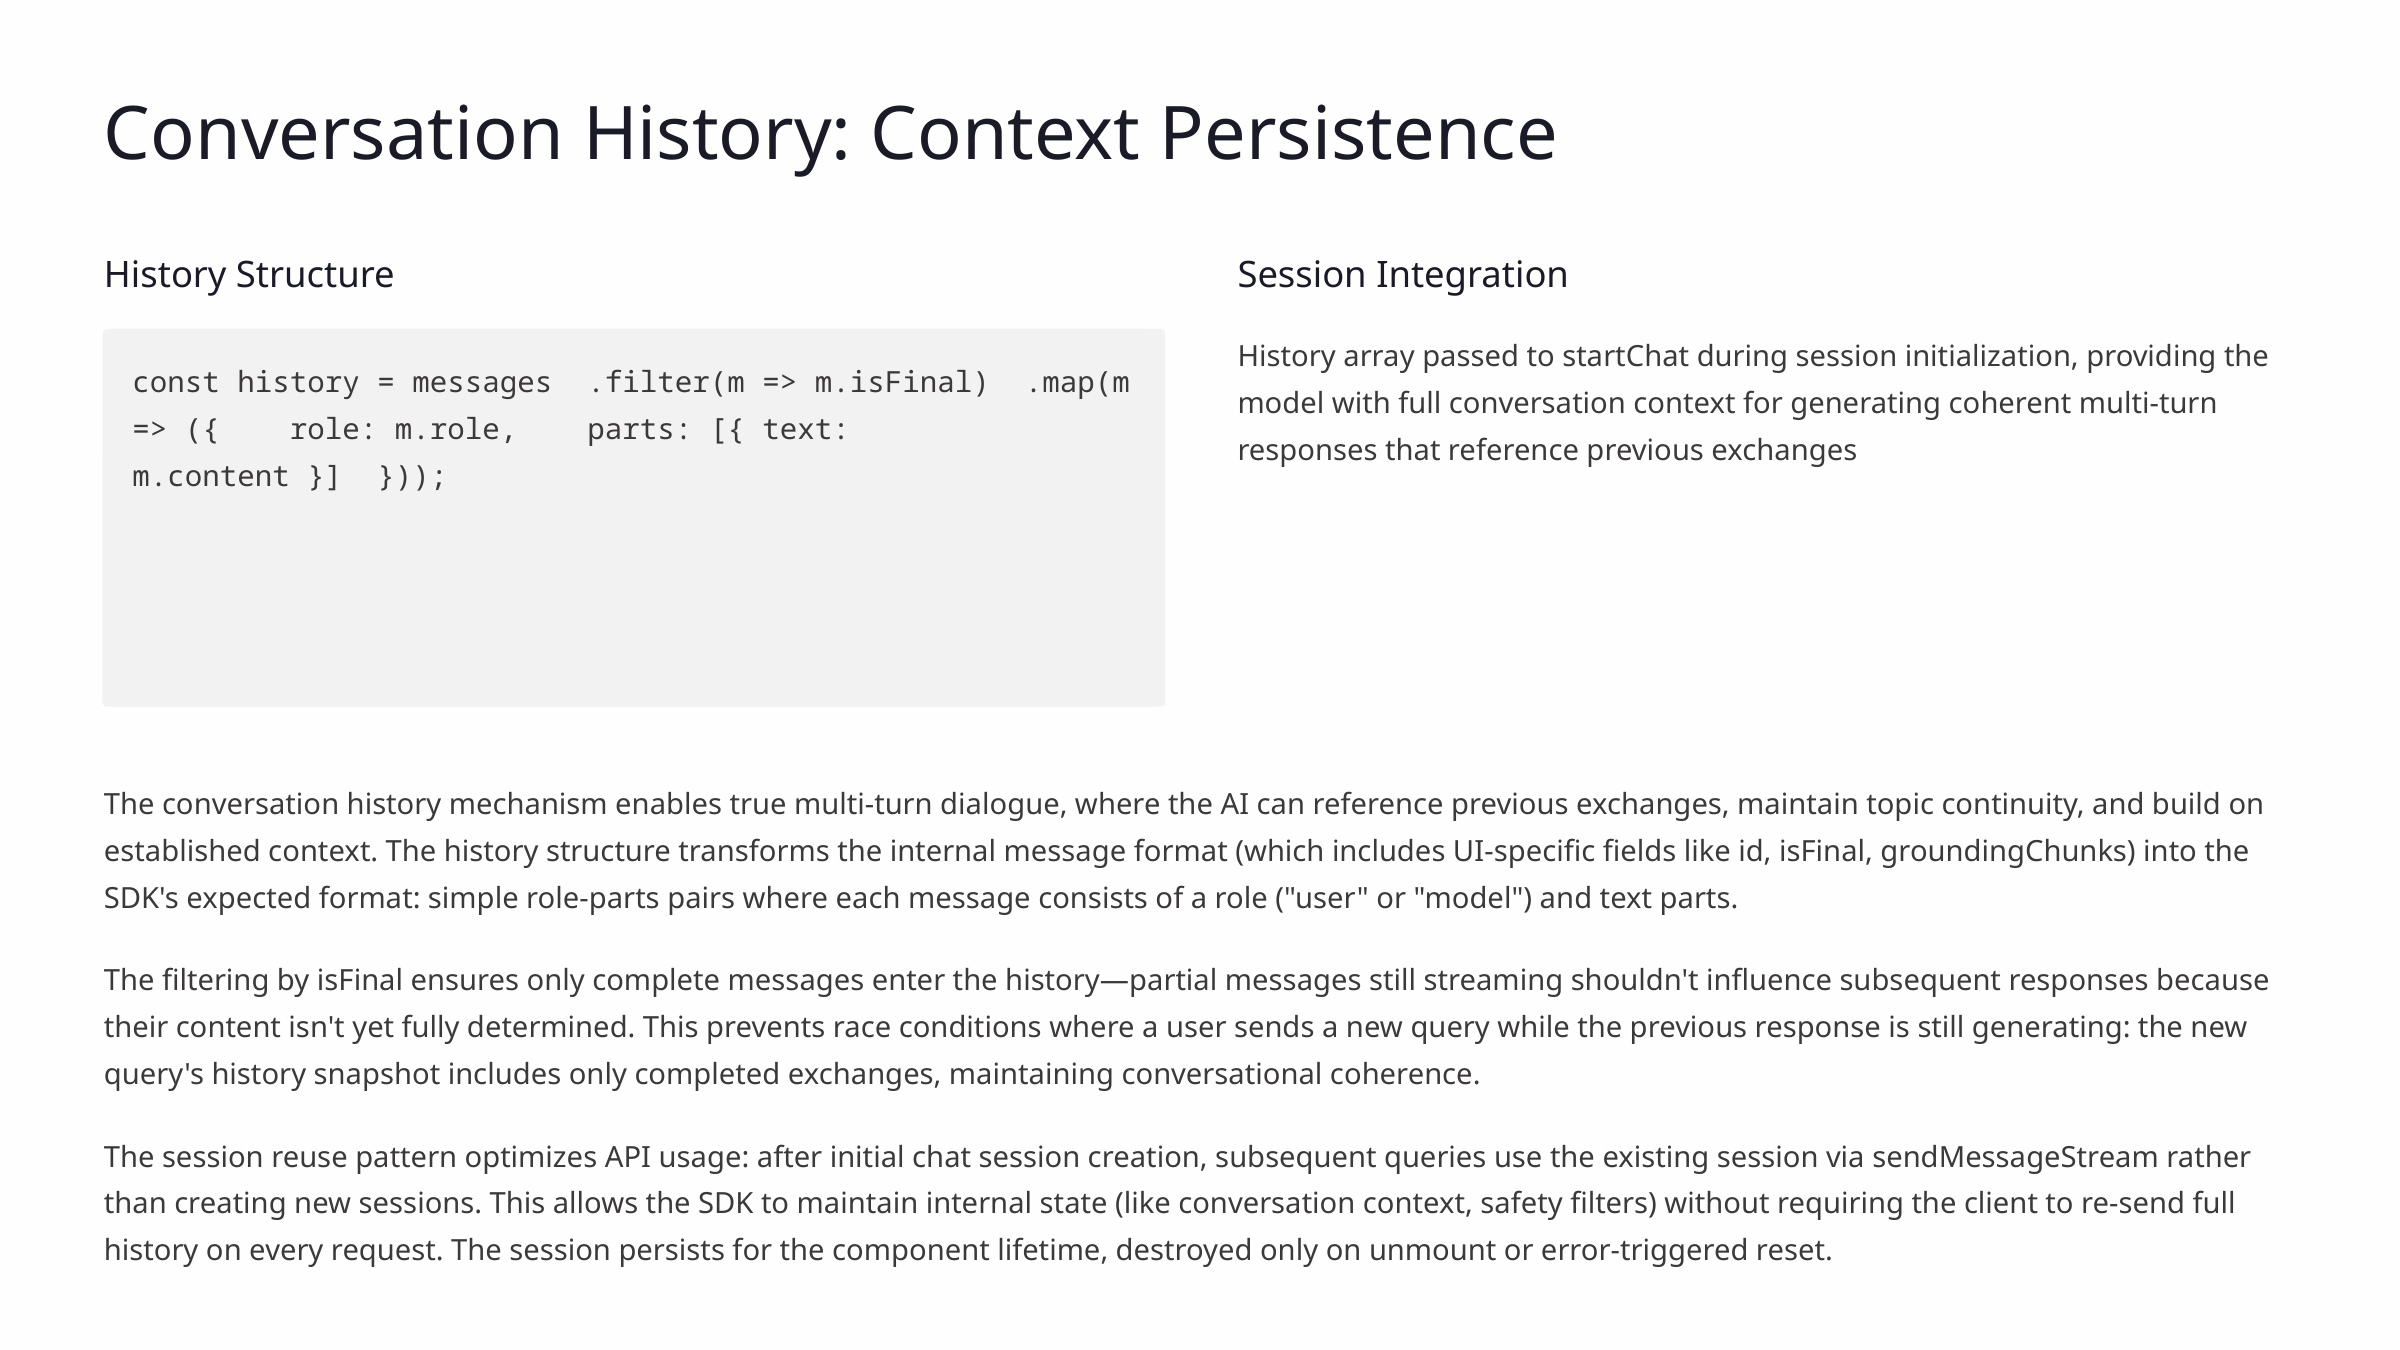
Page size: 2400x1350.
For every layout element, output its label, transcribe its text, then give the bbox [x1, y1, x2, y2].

text_box History array passed to startChat during session initialization, providing the model with full conversation context for generating coherent multi-turn responses that reference previous exchanges [1237, 325, 2298, 468]
text_box The filtering by isFinal ensures only complete messages enter the history—partial messages still streaming shouldn't influence subsequent responses because their content isn't yet fully determined. This prevents race conditions where a user sends a new query while the previous response is still generating: the new query's history snapshot includes only completed exchanges, maintaining conversational coherence. [104, 949, 2296, 1093]
text_box Conversation History: Context Persistence [103, 81, 1607, 175]
text_box Session Integration [1237, 249, 1610, 296]
text_box The conversation history mechanism enables true multi-turn dialogue, where the AI can reference previous exchanges, maintain topic continuity, and build on established context. The history structure transforms the internal message format (which includes UI-specific fields like id, isFinal, groundingChunks) into the SDK's expected format: simple role-parts pairs where each message consists of a role ("user" or "model") and text parts. [104, 773, 2296, 917]
text_box [102, 328, 1166, 707]
text_box const history = messages .filter(m => m.isFinal) .map(m => ({ role: m.role, parts: [{ text: m.content }] })); [132, 351, 1136, 685]
text_box The session reuse pattern optimizes API usage: after initial chat session creation, subsequent queries use the existing session via sendMessageStream rather than creating new sessions. This allows the SDK to maintain internal state (like conversation context, safety filters) without requiring the client to re-send full history on every request. The session persists for the component lifetime, destroyed only on unmount or error-triggered reset. [104, 1125, 2296, 1269]
text_box History Structure [104, 249, 476, 296]
